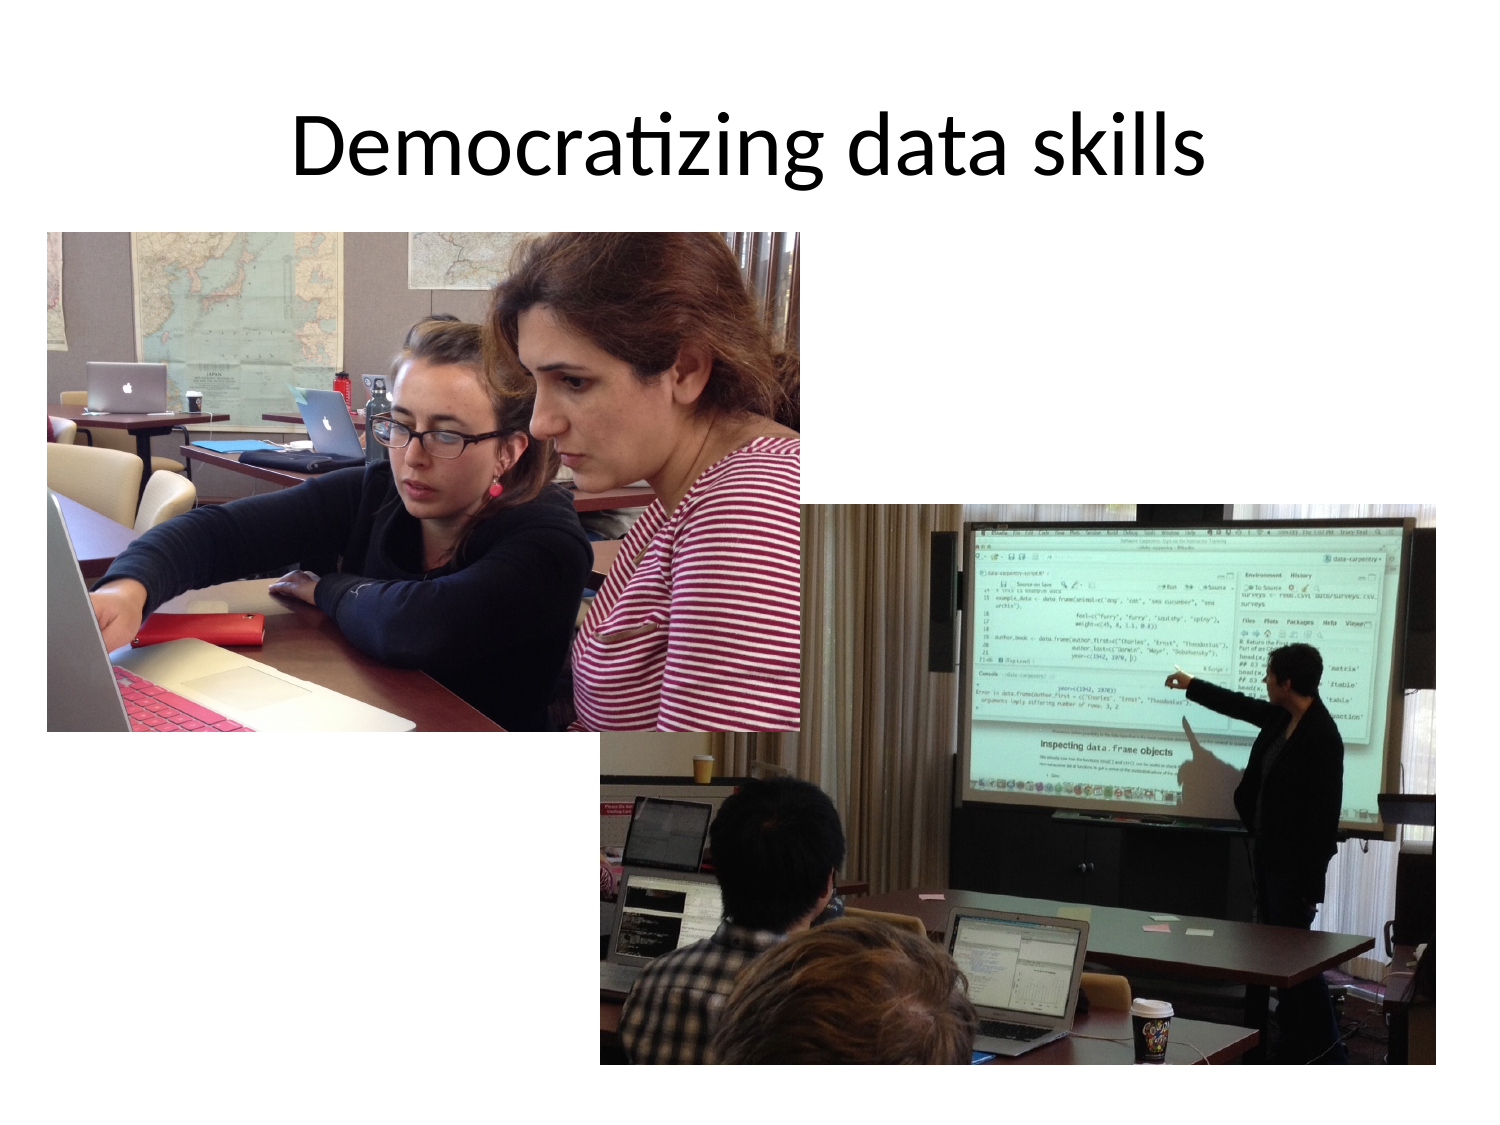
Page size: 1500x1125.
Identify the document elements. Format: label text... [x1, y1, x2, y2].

title Democratizing data skills [75, 45, 1425, 233]
picture [46, 232, 1436, 1065]
